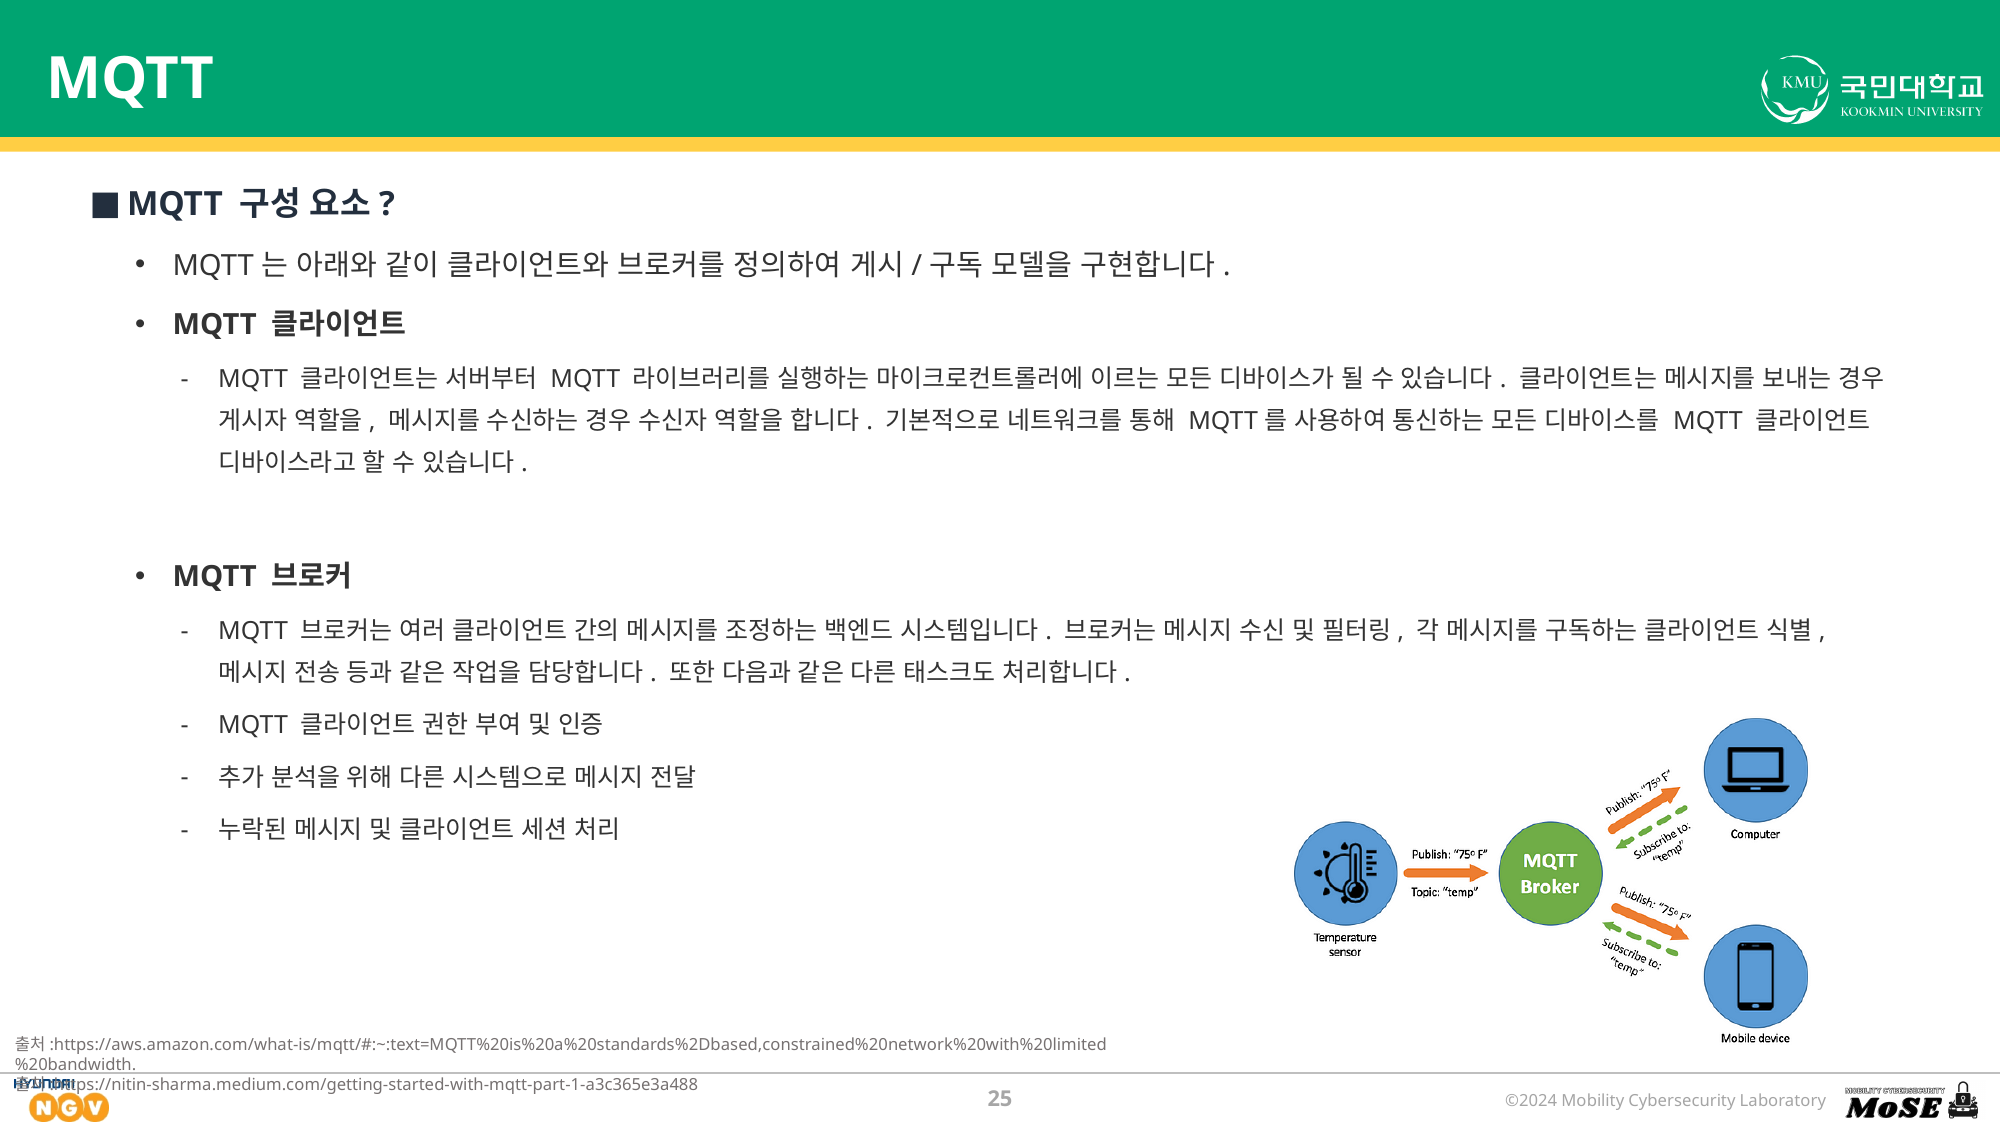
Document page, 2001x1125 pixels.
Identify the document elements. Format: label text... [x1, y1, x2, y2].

picture [14, 1102, 109, 1122]
list MQTT 구성 요소? MQTT는 아래와 같이 클라이언트와 브로커를 정의하여 게시/구독 모델을 구현합니다. MQTT 클라이언트 MQTT 클라이언트는 서버부터 MQTT 라이브러리를 실행하는 마이크로컨트롤러에 이르는 모든 디바이스가 될 수 있습니다. 클라이언트는 메시지를 보내는 경우 게시자 역할을, 메시지를 수신하는 경우 수신자 역할을 합니다. 기본적으로 네트워크를 통해 MQTT를 사용하여 통신하는 모든 디바이스를 MQTT 클라이언트 디바이스라고 할 수 있습니다. MQTT 브로커 MQTT 브로커는 여러 클라이언트 간의 메시지를 조정하는 백엔드 시스템입니다. 브로커는 메시지 수신 및 필터링, 각 메시지를 구독하는 클라이언트 식별, 메시지 전송 등과 같은 작업을 담당합니다. 또한 다음과 같은 다른 태스크도 처리합니다. MQTT 클라이언트 권한 부여 및 인증 추가 분석을 위해 다른 시스템으로 메시지 전달 누락된 메시지 및 클라이언트 세션 처리 [74, 158, 1904, 1027]
text_box 출처:https://aws.amazon.com/what-is/mqtt/#:~:text=MQTT%20is%20a%20standards%2Dbased,constrained%20network%20with%20limited%20bandwidth. 출처:https://nitin-sharma.medium.com/getting-started-with-mqtt-part-1-a3c365e3a488 [0, 1026, 1197, 1102]
picture [1841, 1080, 1986, 1120]
picture [1262, 708, 1849, 1055]
title MQTT [31, 10, 1744, 148]
